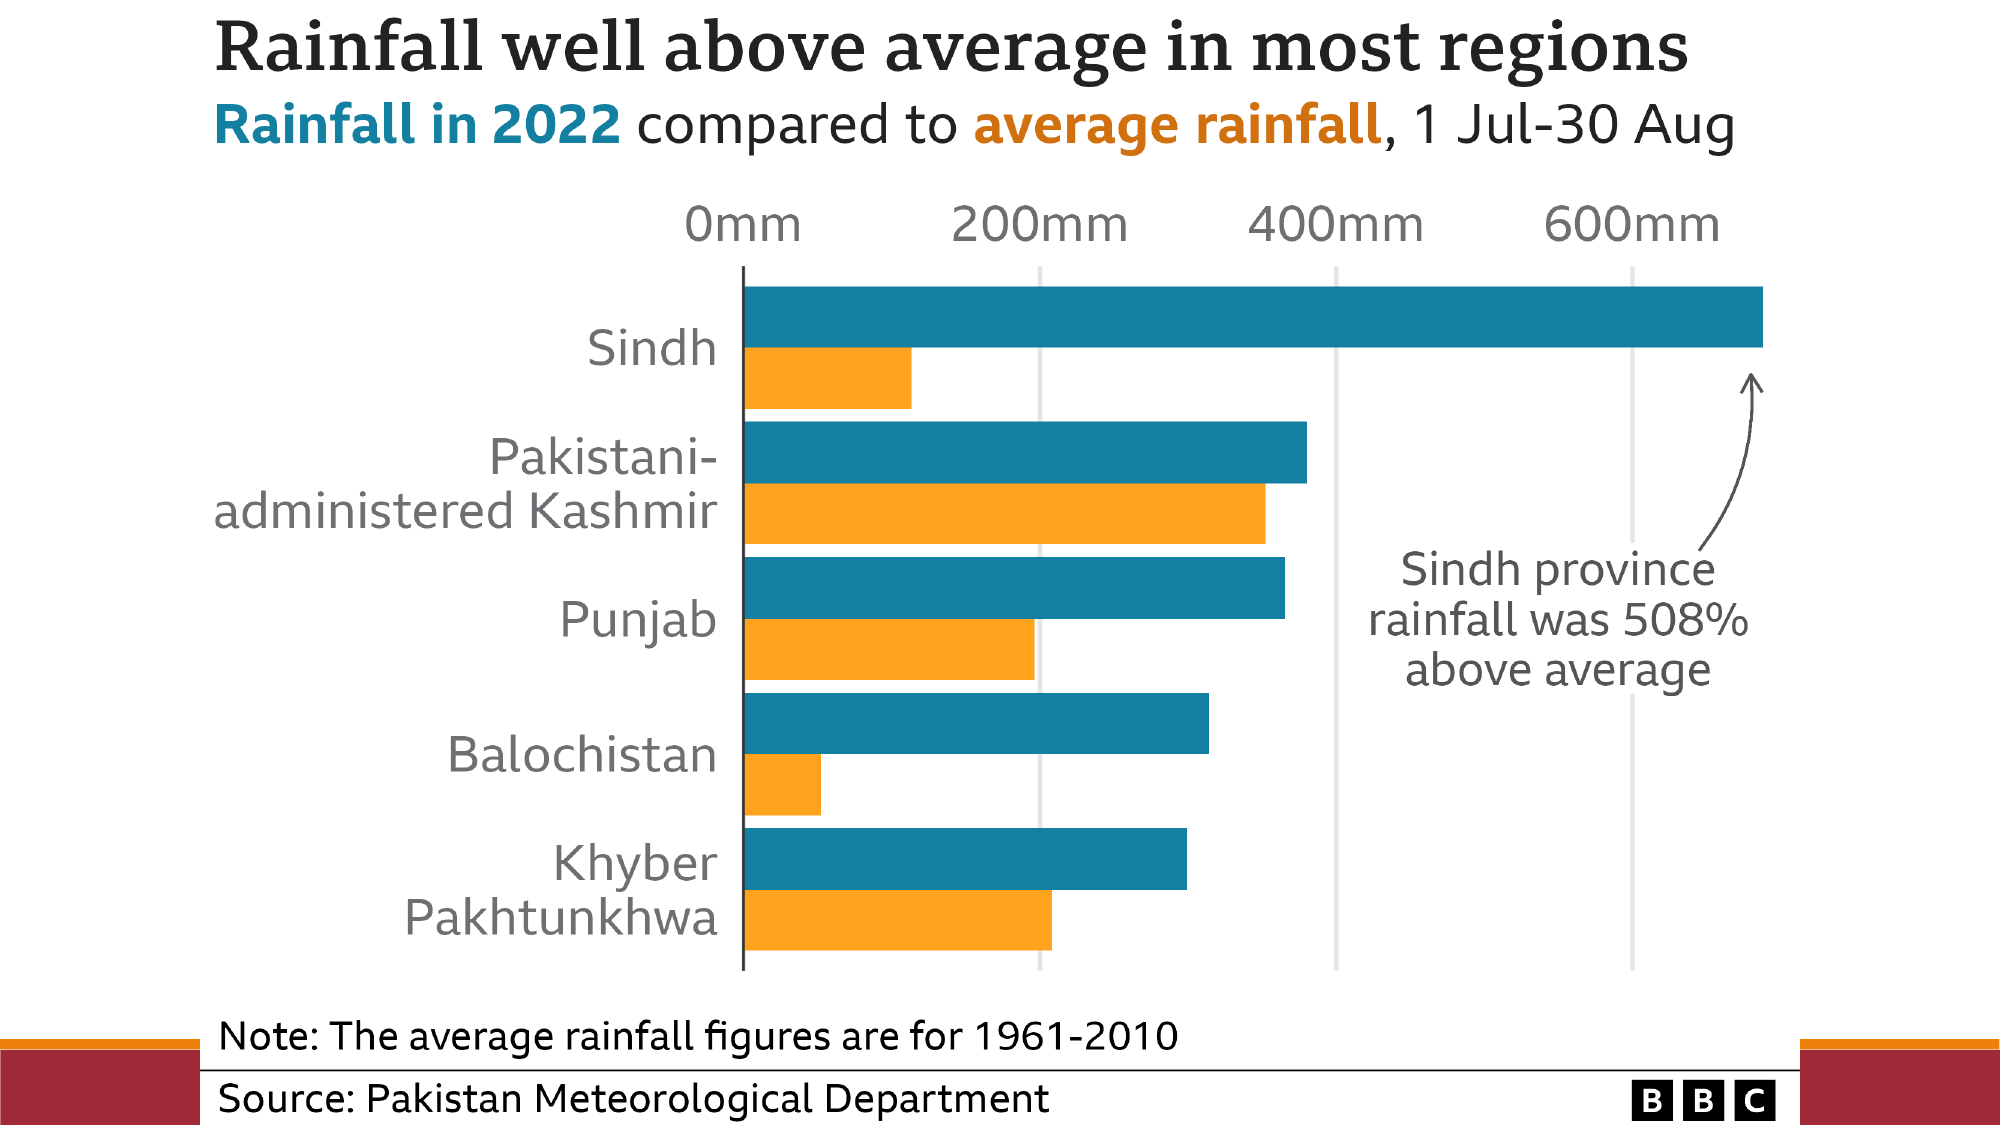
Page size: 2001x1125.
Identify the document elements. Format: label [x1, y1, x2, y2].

picture [199, 0, 1801, 1125]
